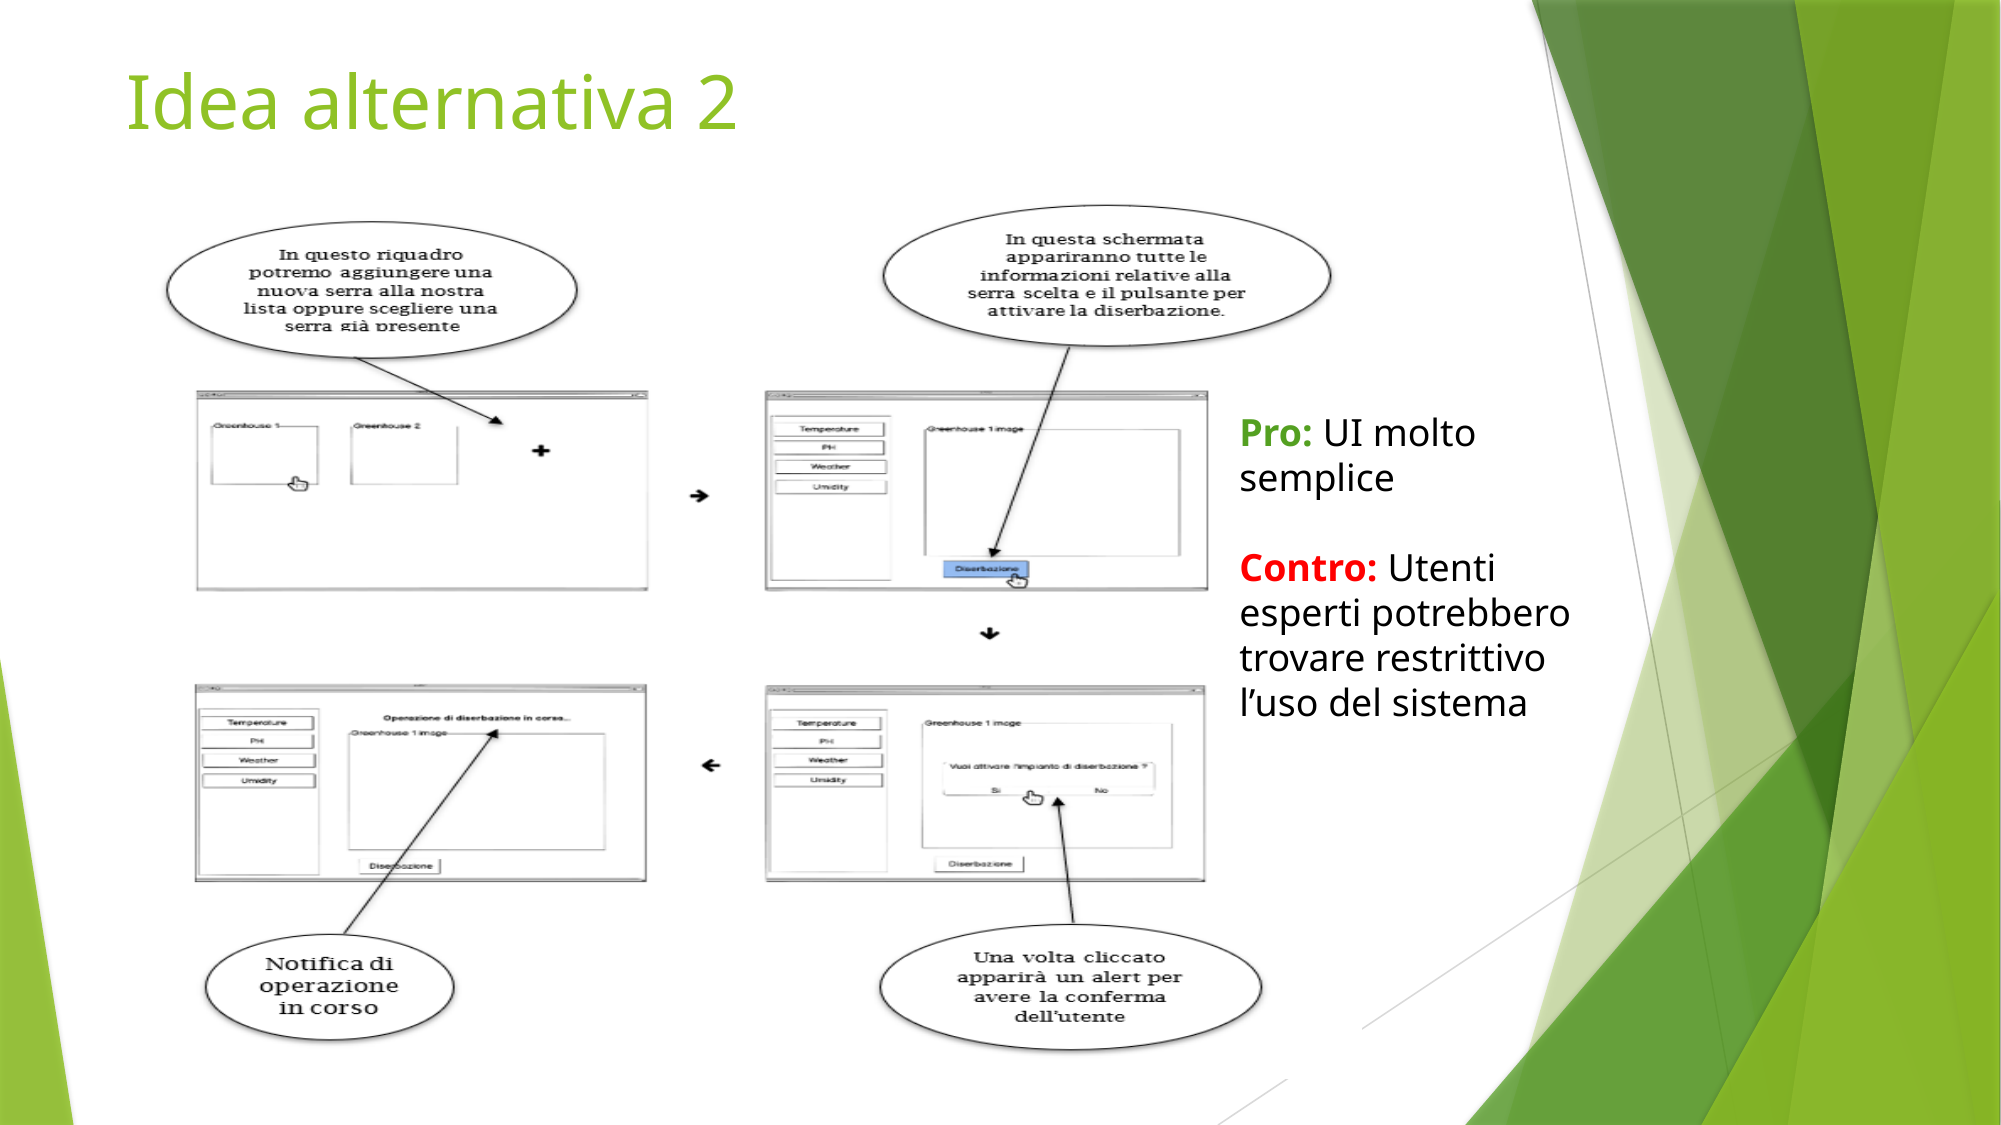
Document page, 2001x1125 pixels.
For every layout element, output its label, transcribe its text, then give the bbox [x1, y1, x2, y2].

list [110, 173, 1362, 1079]
title Idea alternativa 2 [111, 46, 1522, 264]
text_box Pro: UI molto semplice Contro: Utenti esperti potrebbero trovare restrittivo l’uso del sistema [1365, 401, 1627, 732]
